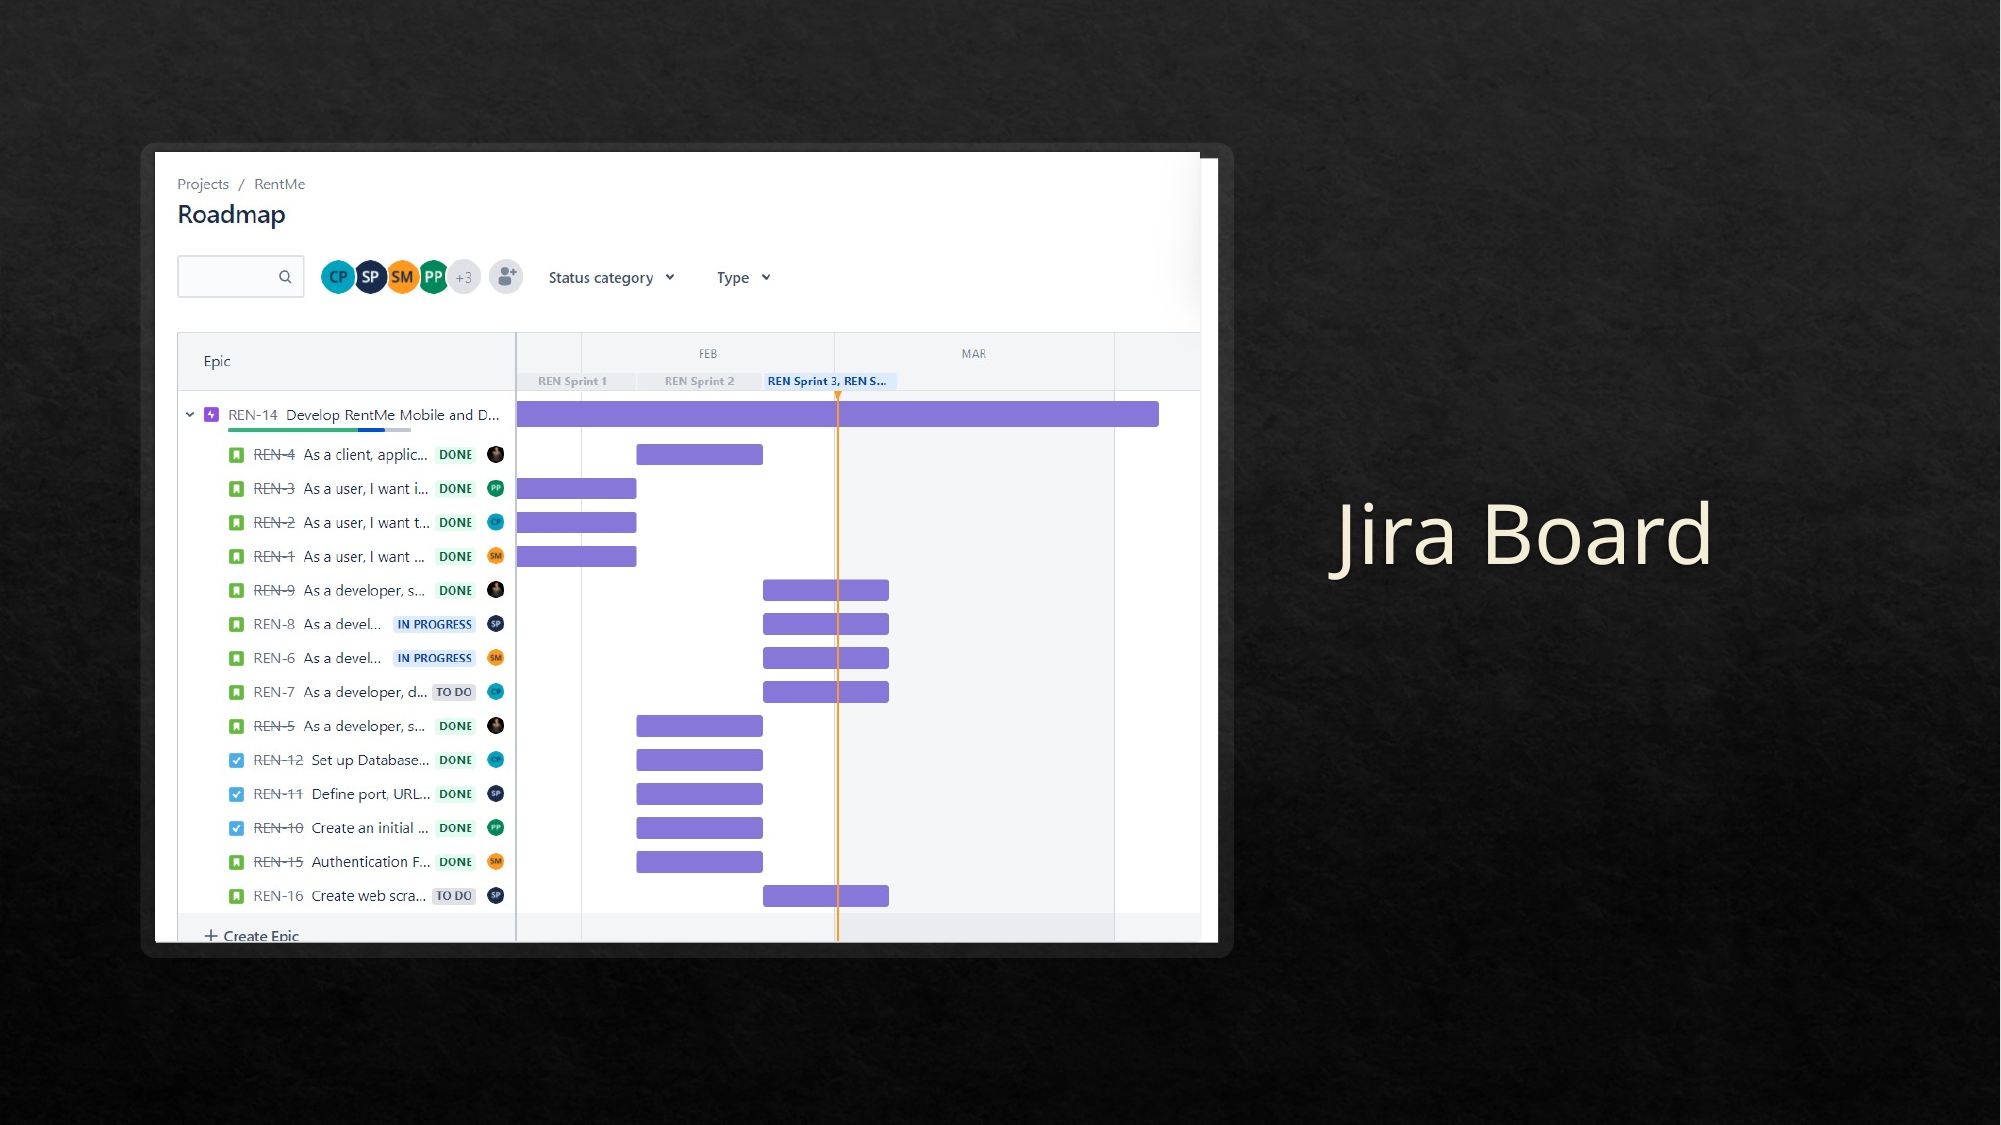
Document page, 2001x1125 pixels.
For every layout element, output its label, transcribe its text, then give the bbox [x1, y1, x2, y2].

text_box [0, 0, 2000, 1125]
title Jira Board [1320, 158, 1835, 591]
text_box [1208, 157, 1220, 944]
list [155, 152, 1201, 942]
